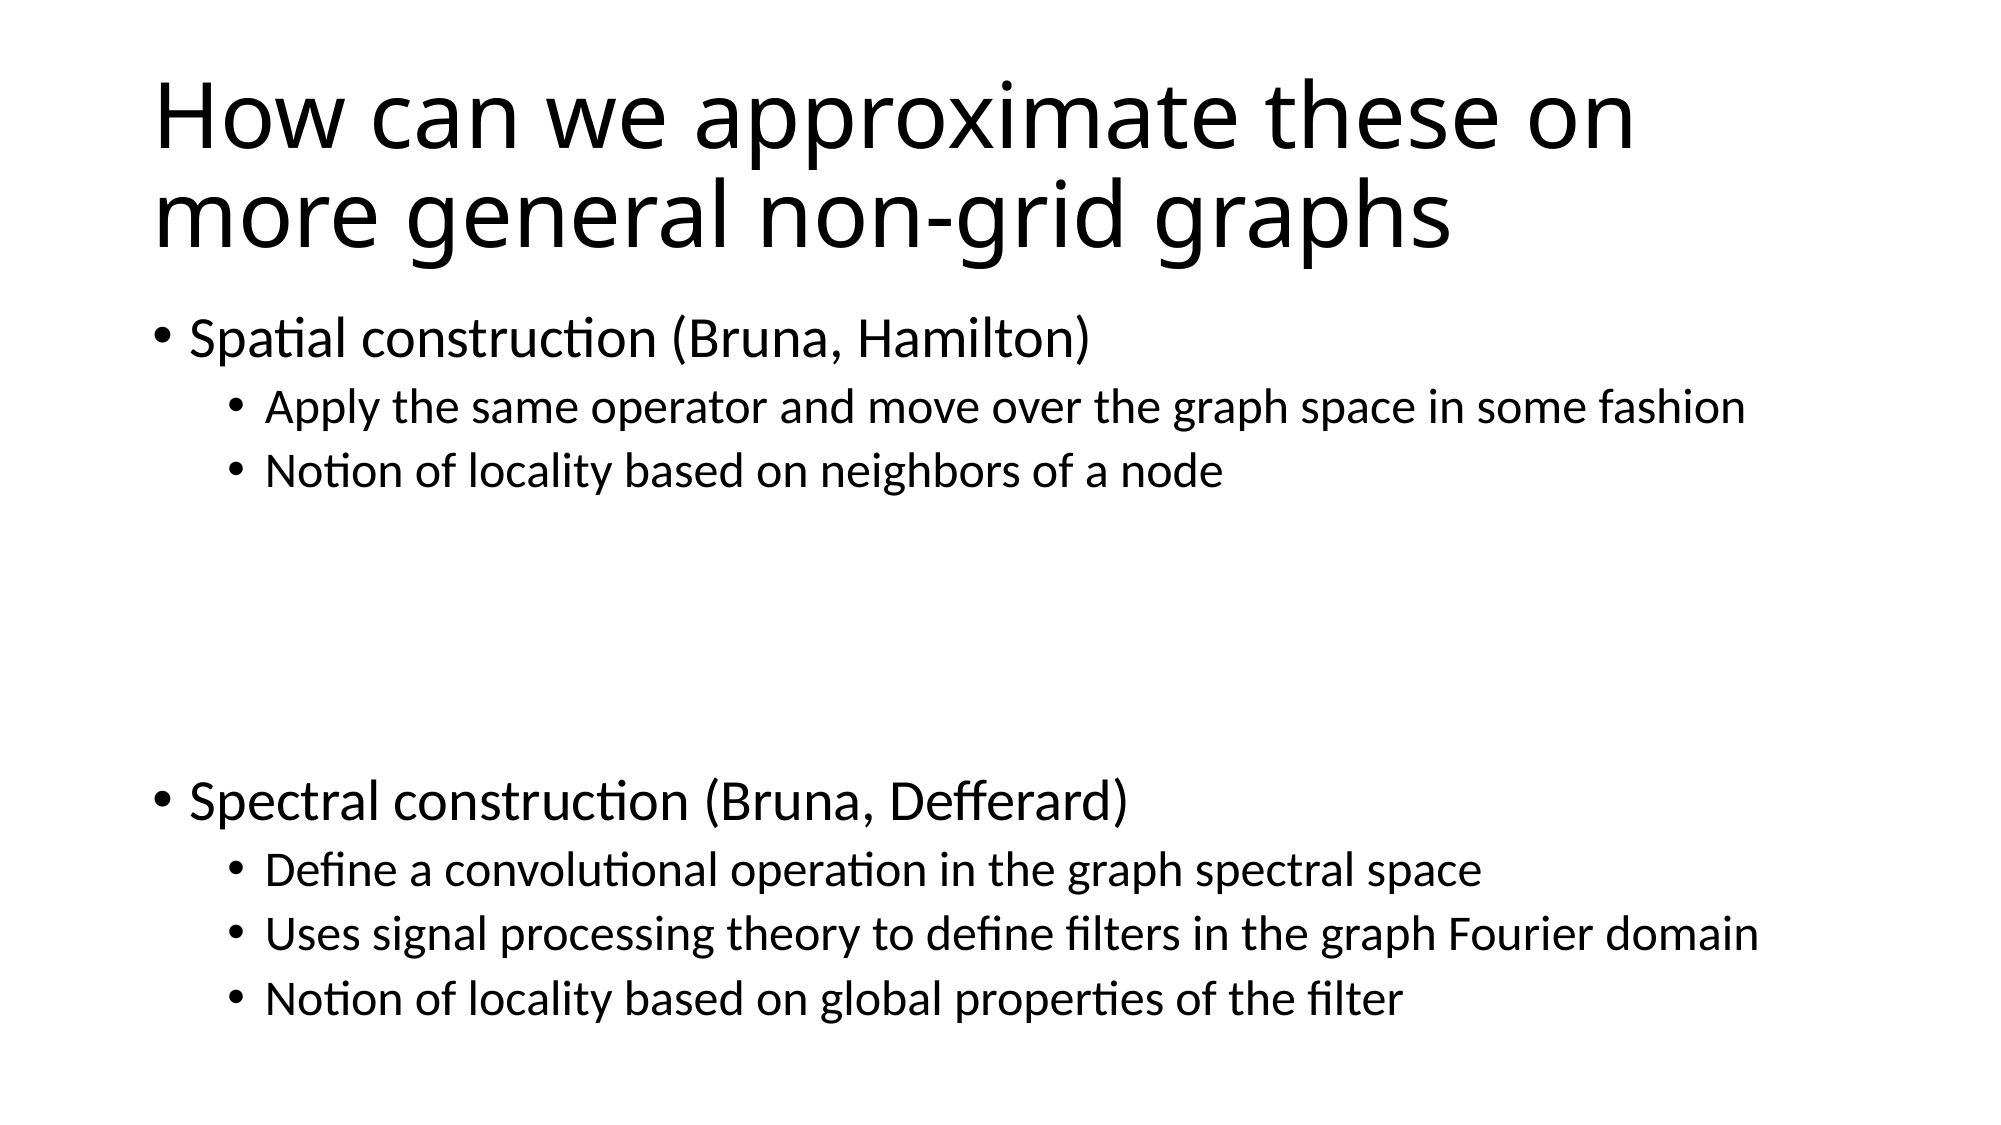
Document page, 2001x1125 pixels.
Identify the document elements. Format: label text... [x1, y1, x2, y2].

list Spatial construction (Bruna, Hamilton) Apply the same operator and move over the graph space in some fashion Notion of locality based on neighbors of a node Spectral construction (Bruna, Defferard) Define a convolutional operation in the graph spectral space Uses signal processing theory to define filters in the graph Fourier domain Notion of locality based on global properties of the filter [137, 299, 1863, 1014]
title How can we approximate these on more general non-grid graphs [137, 59, 1863, 278]
